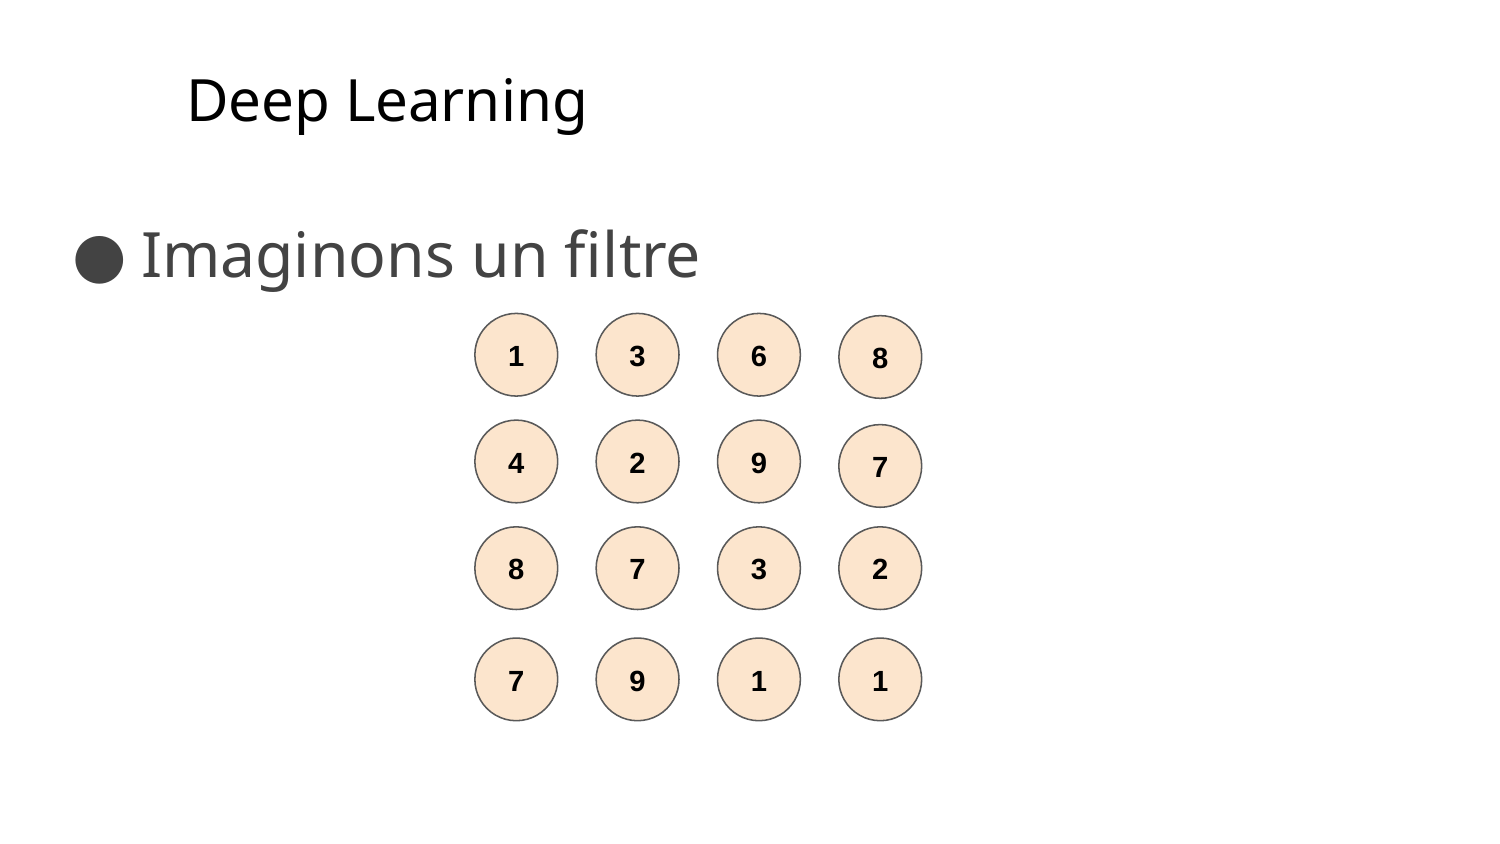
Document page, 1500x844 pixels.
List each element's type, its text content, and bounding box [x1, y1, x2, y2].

text_box 7 [474, 638, 558, 721]
text_box 1 [474, 313, 558, 397]
text_box 2 [596, 420, 680, 503]
list Imaginons un filtre [51, 189, 1449, 750]
text_box 3 [717, 526, 801, 610]
text_box 6 [717, 313, 801, 397]
text_box 1 [838, 638, 922, 721]
text_box 7 [596, 526, 680, 610]
title Deep Learning [171, 48, 1449, 143]
text_box 3 [596, 313, 680, 397]
text_box 9 [596, 638, 680, 721]
text_box 2 [838, 526, 922, 610]
text_box 9 [717, 420, 801, 503]
text_box 4 [474, 420, 558, 503]
text_box 8 [838, 315, 922, 399]
text_box 1 [717, 638, 801, 721]
text_box 7 [838, 424, 922, 508]
text_box 8 [474, 526, 558, 610]
